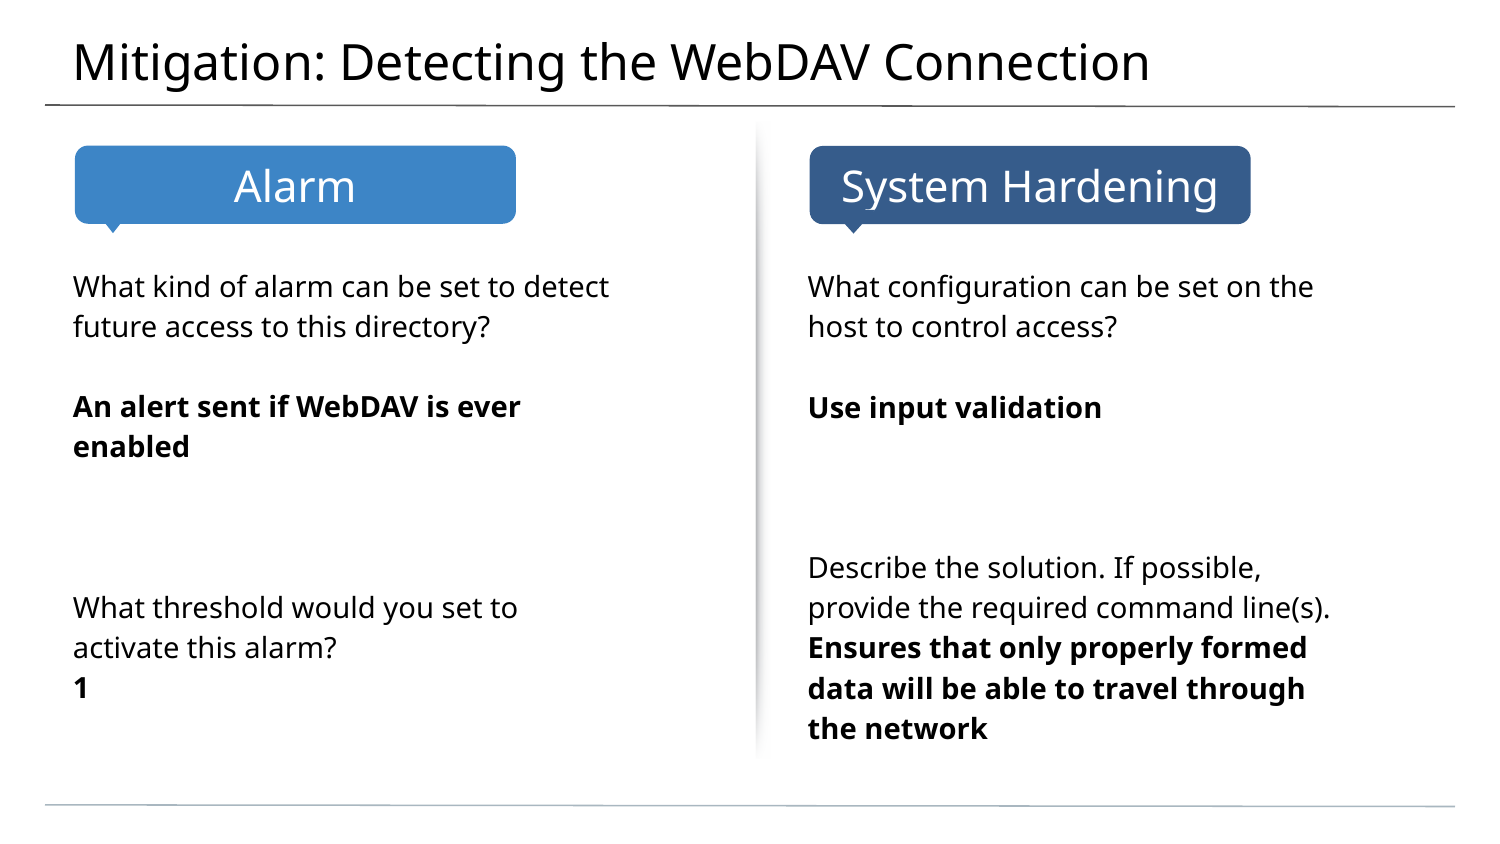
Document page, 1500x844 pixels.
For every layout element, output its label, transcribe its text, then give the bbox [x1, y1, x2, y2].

title Mitigation: Detecting the WebDAV Connection [0, 0, 1500, 88]
subtitle What kind of alarm can be set to detect future access to this directory? An alert sent if WebDAV is ever enabled What threshold would you set to activate this alarm? 1 [0, 262, 704, 805]
subtitle What configuration can be set on the host to control access? Use input validation Describe the solution. If possible, provide the required command line(s). Ensures that only properly formed data will be able to travel through the network [732, 263, 1438, 805]
picture [703, 107, 839, 782]
